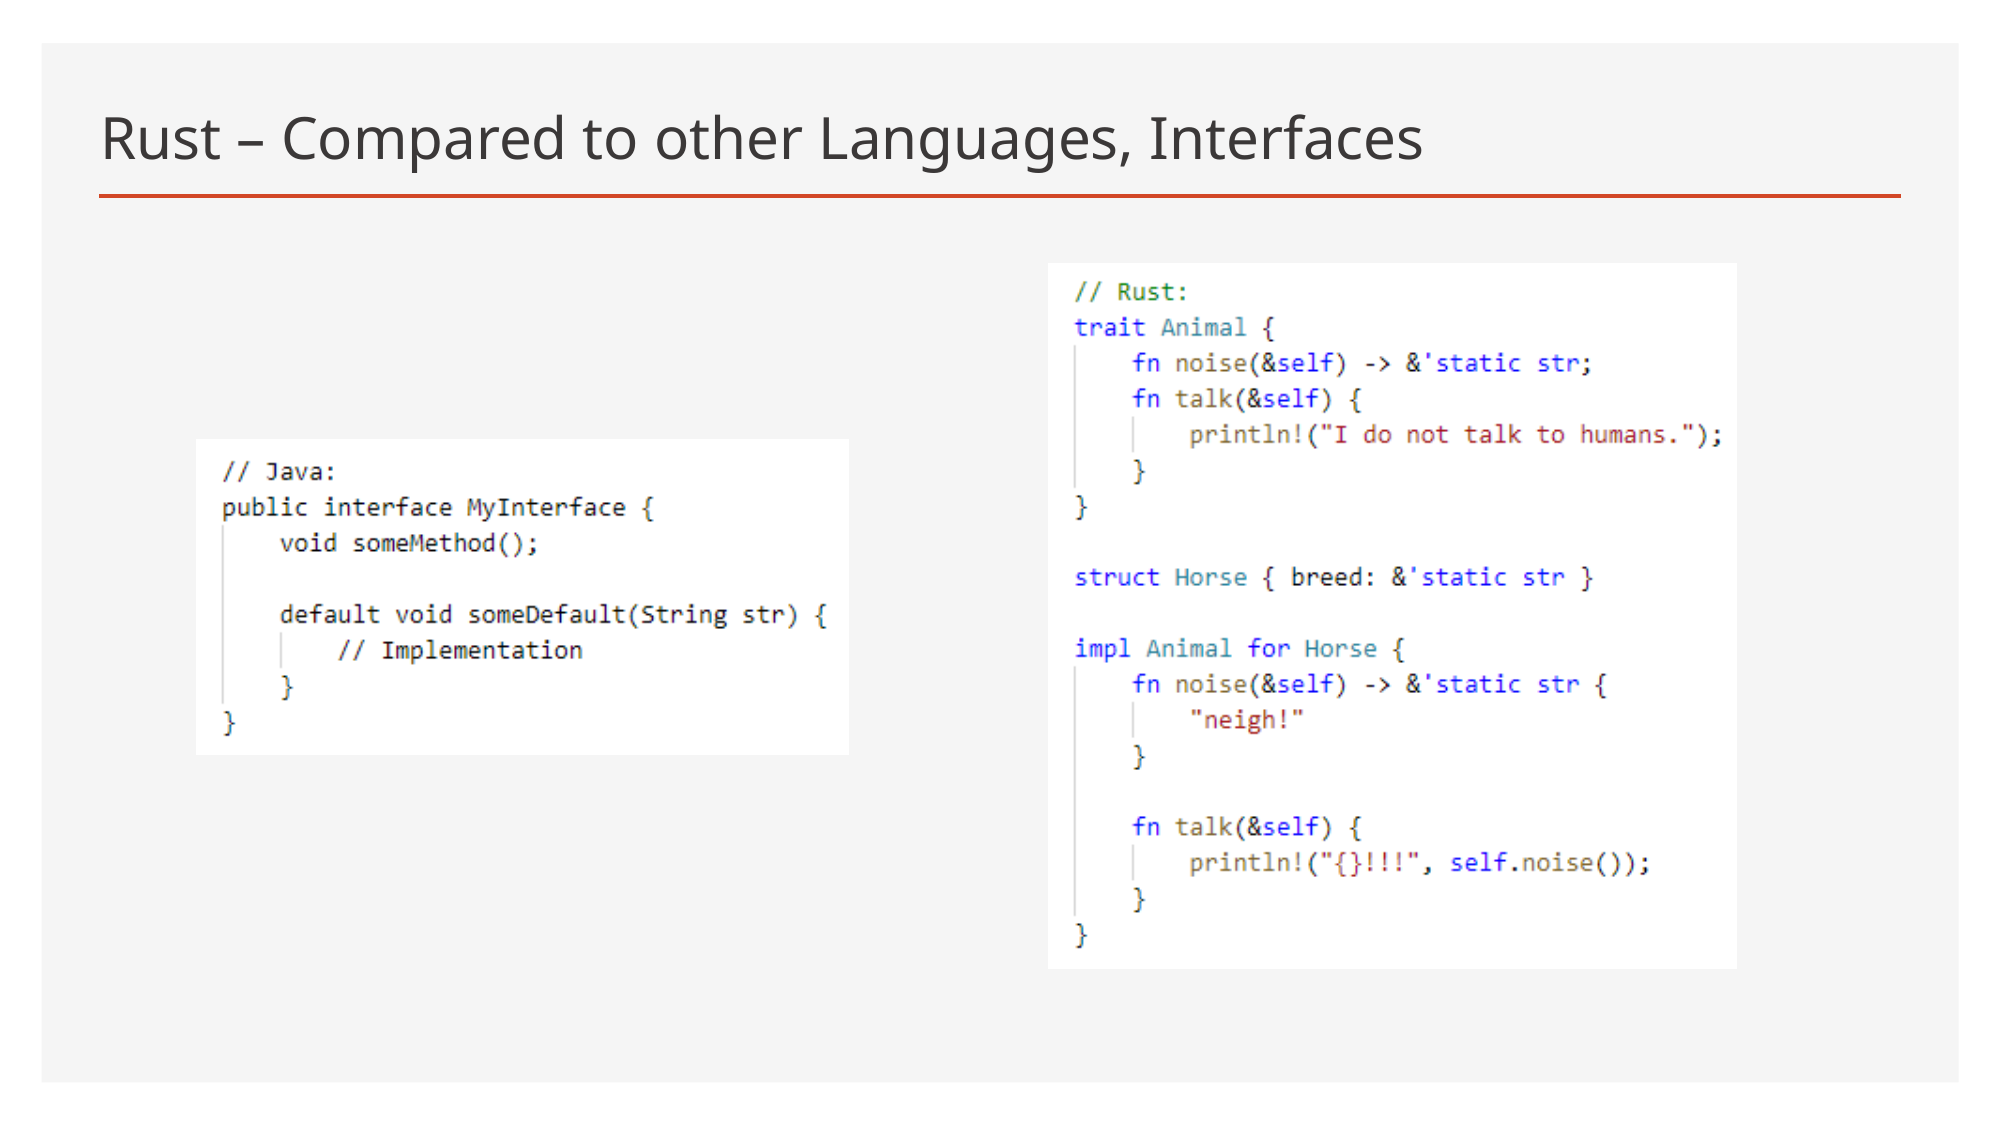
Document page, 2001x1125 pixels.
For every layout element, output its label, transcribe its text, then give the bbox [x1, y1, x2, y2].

picture [1048, 263, 1737, 969]
title Rust – Compared to other Languages, Interfaces [85, 73, 1910, 179]
picture [196, 439, 849, 755]
